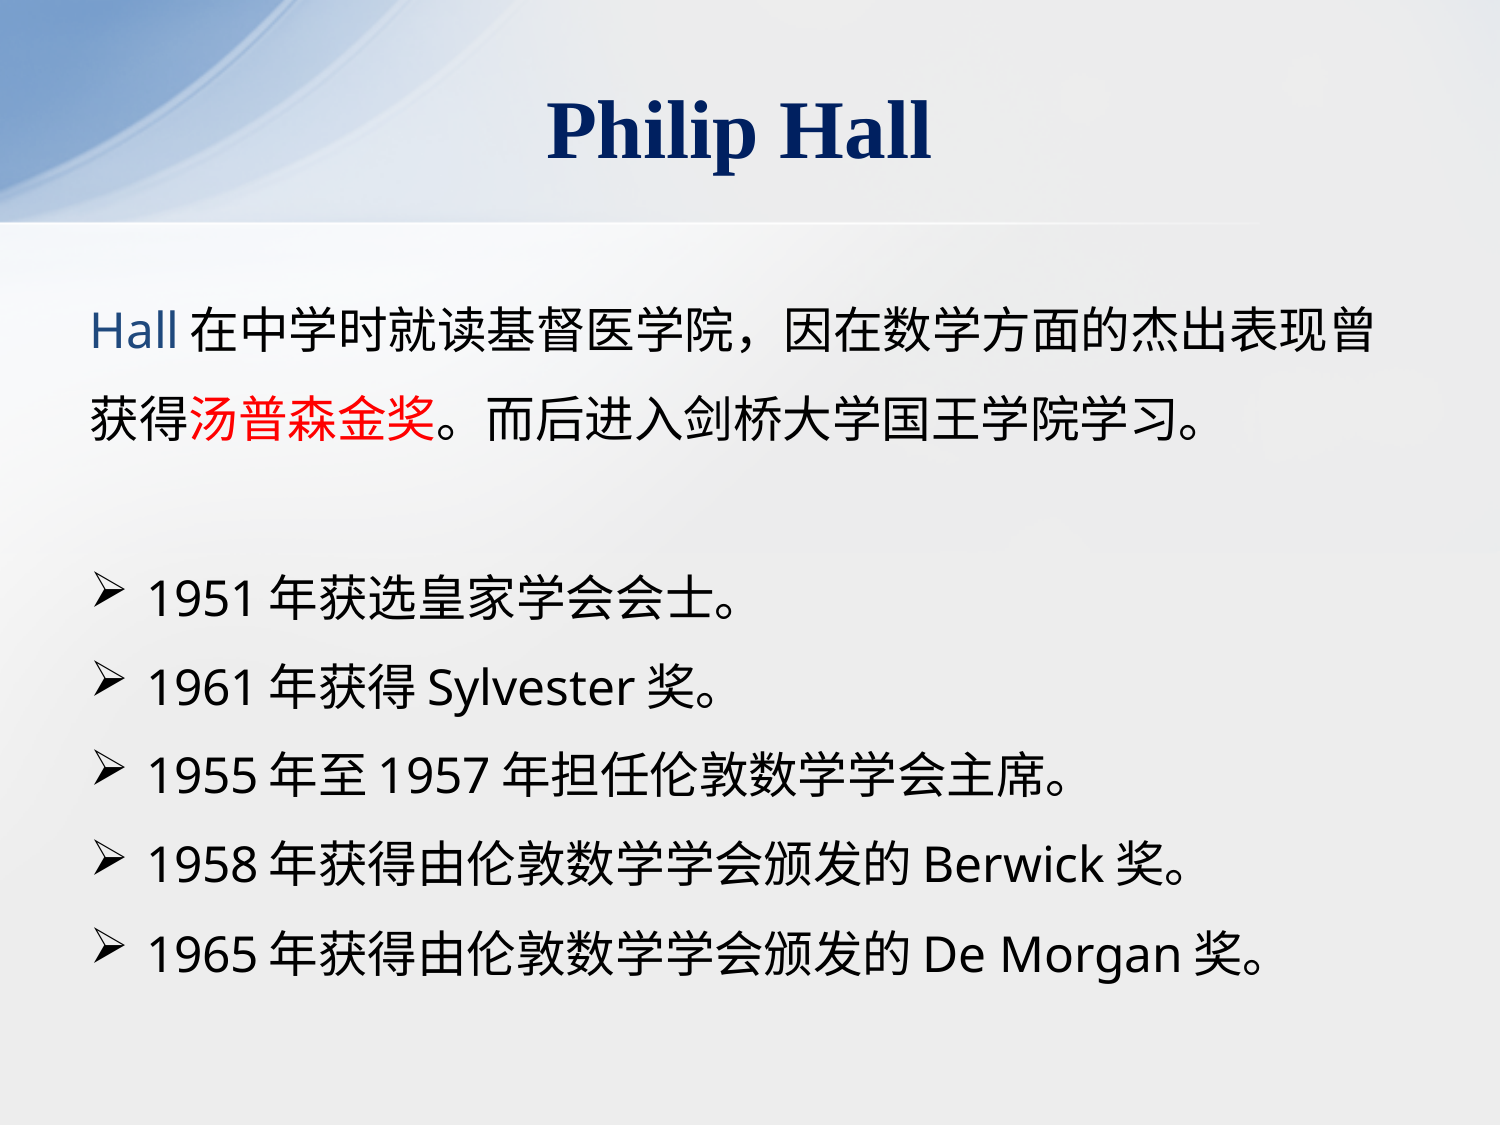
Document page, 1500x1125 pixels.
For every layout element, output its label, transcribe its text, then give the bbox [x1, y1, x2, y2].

picture [0, 183, 1500, 1125]
title Philip Hall [0, 0, 1500, 183]
list Hall在中学时就读基督医学院，因在数学方面的杰出表现曾获得汤普森金奖。而后进入剑桥大学国王学院学习。 1951年获选皇家学会会士。 1961年获得Sylvester奖。 1955年至1957年担任伦敦数学学会主席。 1958年获得由伦敦数学学会颁发的Berwick奖。 1965年获得由伦敦数学学会颁发的De Morgan奖。 [75, 262, 1400, 1000]
